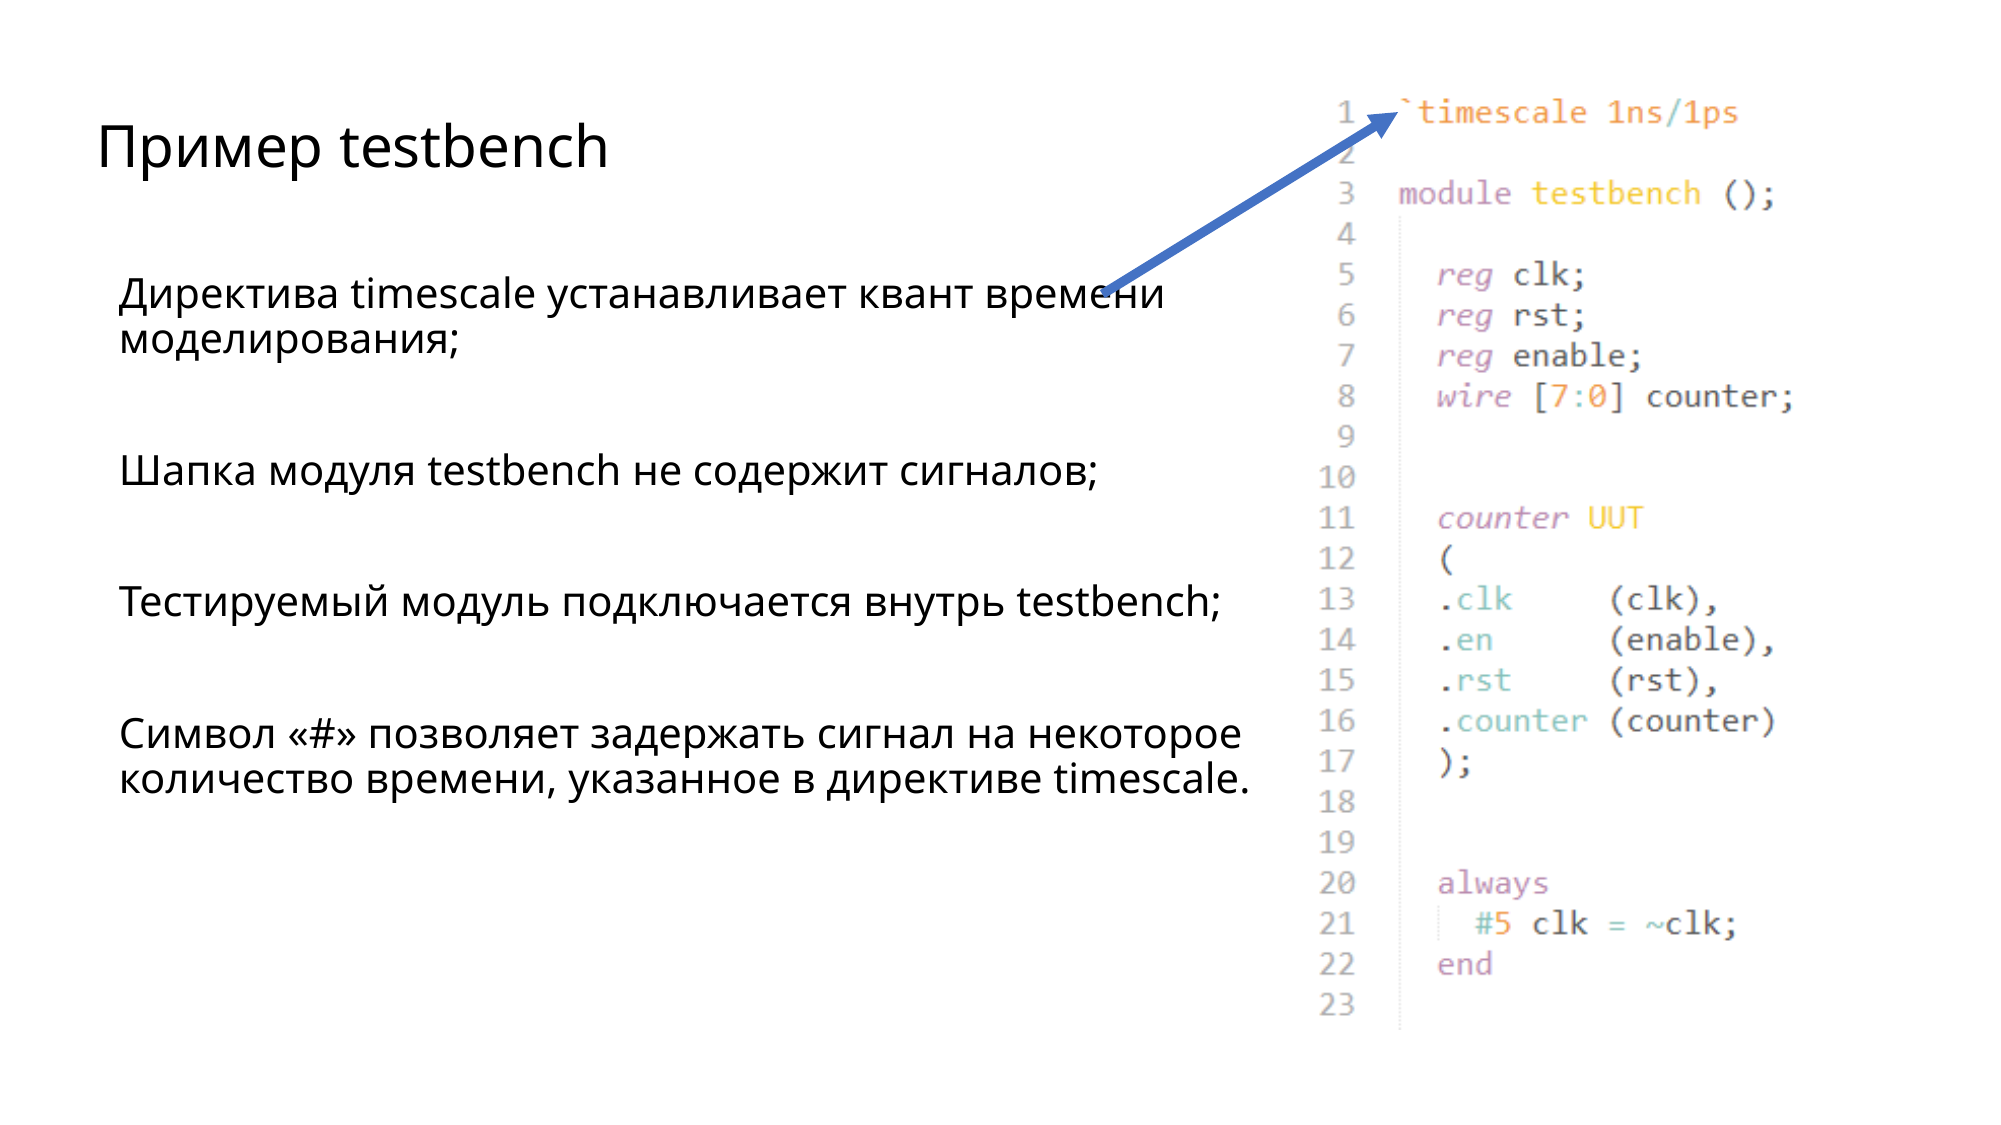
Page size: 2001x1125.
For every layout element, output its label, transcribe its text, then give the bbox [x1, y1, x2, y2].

picture [1306, 95, 1856, 1030]
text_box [1102, 112, 1398, 295]
list Пример testbench [96, 122, 1102, 176]
text_box Директива timescale устанавливает квант времени моделирования; Шапка модуля testbench не содержит сигналов; Тестируемый модуль подключается внутрь testbench; Символ «#» позволяет задержать сигнал на некоторое количество времени, указанное в директиве timescale. [104, 265, 1282, 1003]
